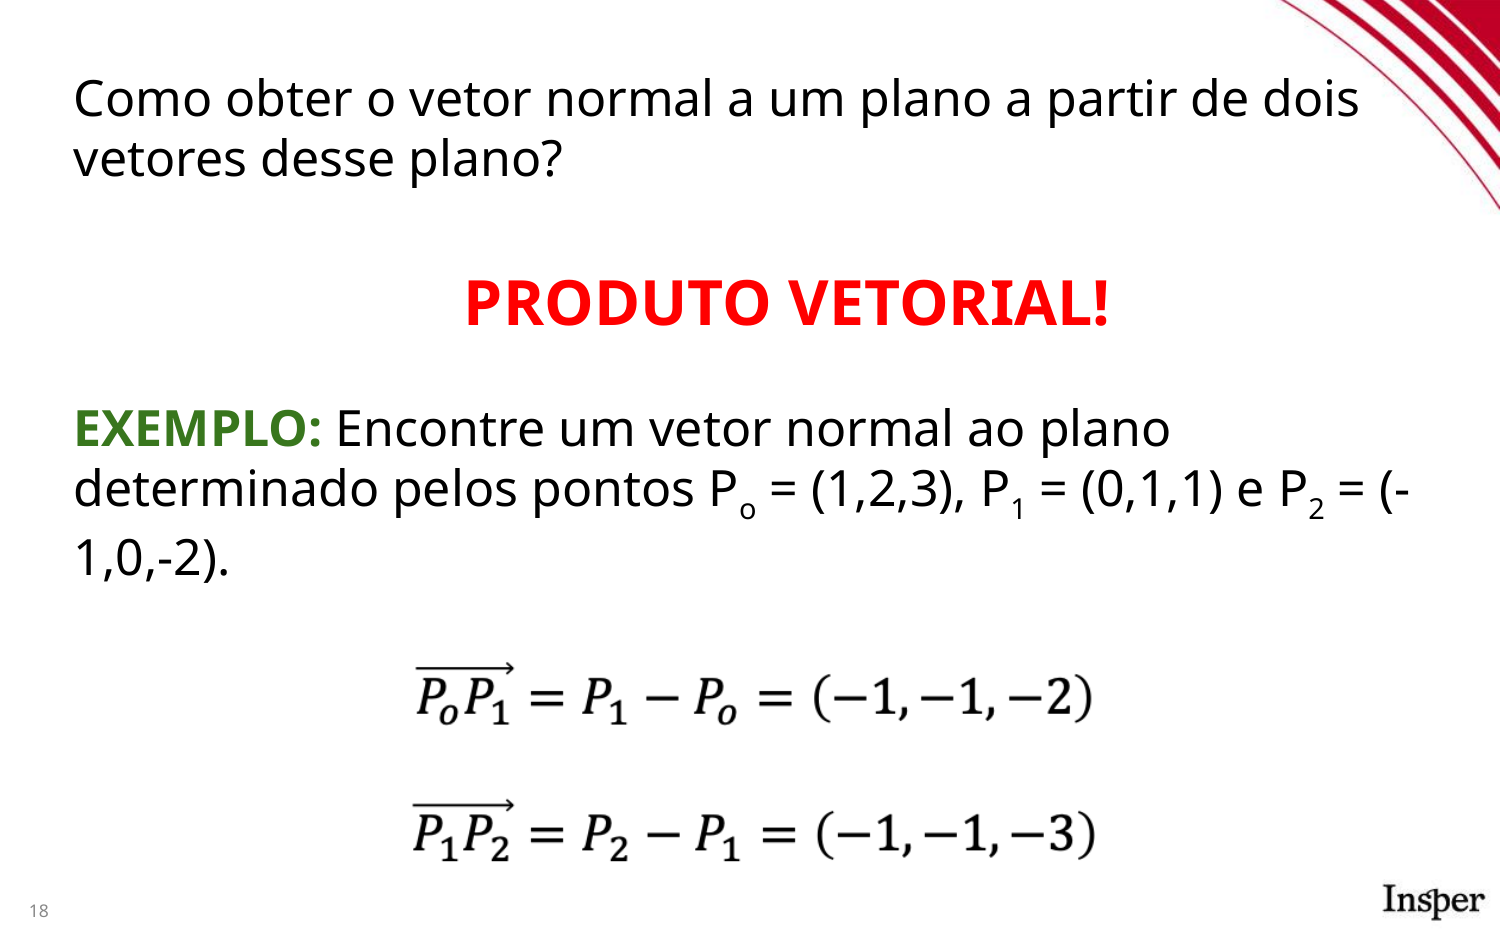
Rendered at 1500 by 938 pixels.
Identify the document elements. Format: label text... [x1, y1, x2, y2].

slide_number ‹#› [0, 887, 78, 938]
title EXEMPLO: Encontre um vetor normal ao plano determinado pelos pontos Po = (1,2,3), P1 = (0,1,1) e P2 = (-1,0,-2). [58, 389, 1442, 597]
title Como obter o vetor normal a um plano a partir de dois vetores desse plano? [58, 59, 1442, 210]
title PRODUTO VETORIAL! [49, 255, 1451, 343]
picture [249, 0, 1500, 938]
